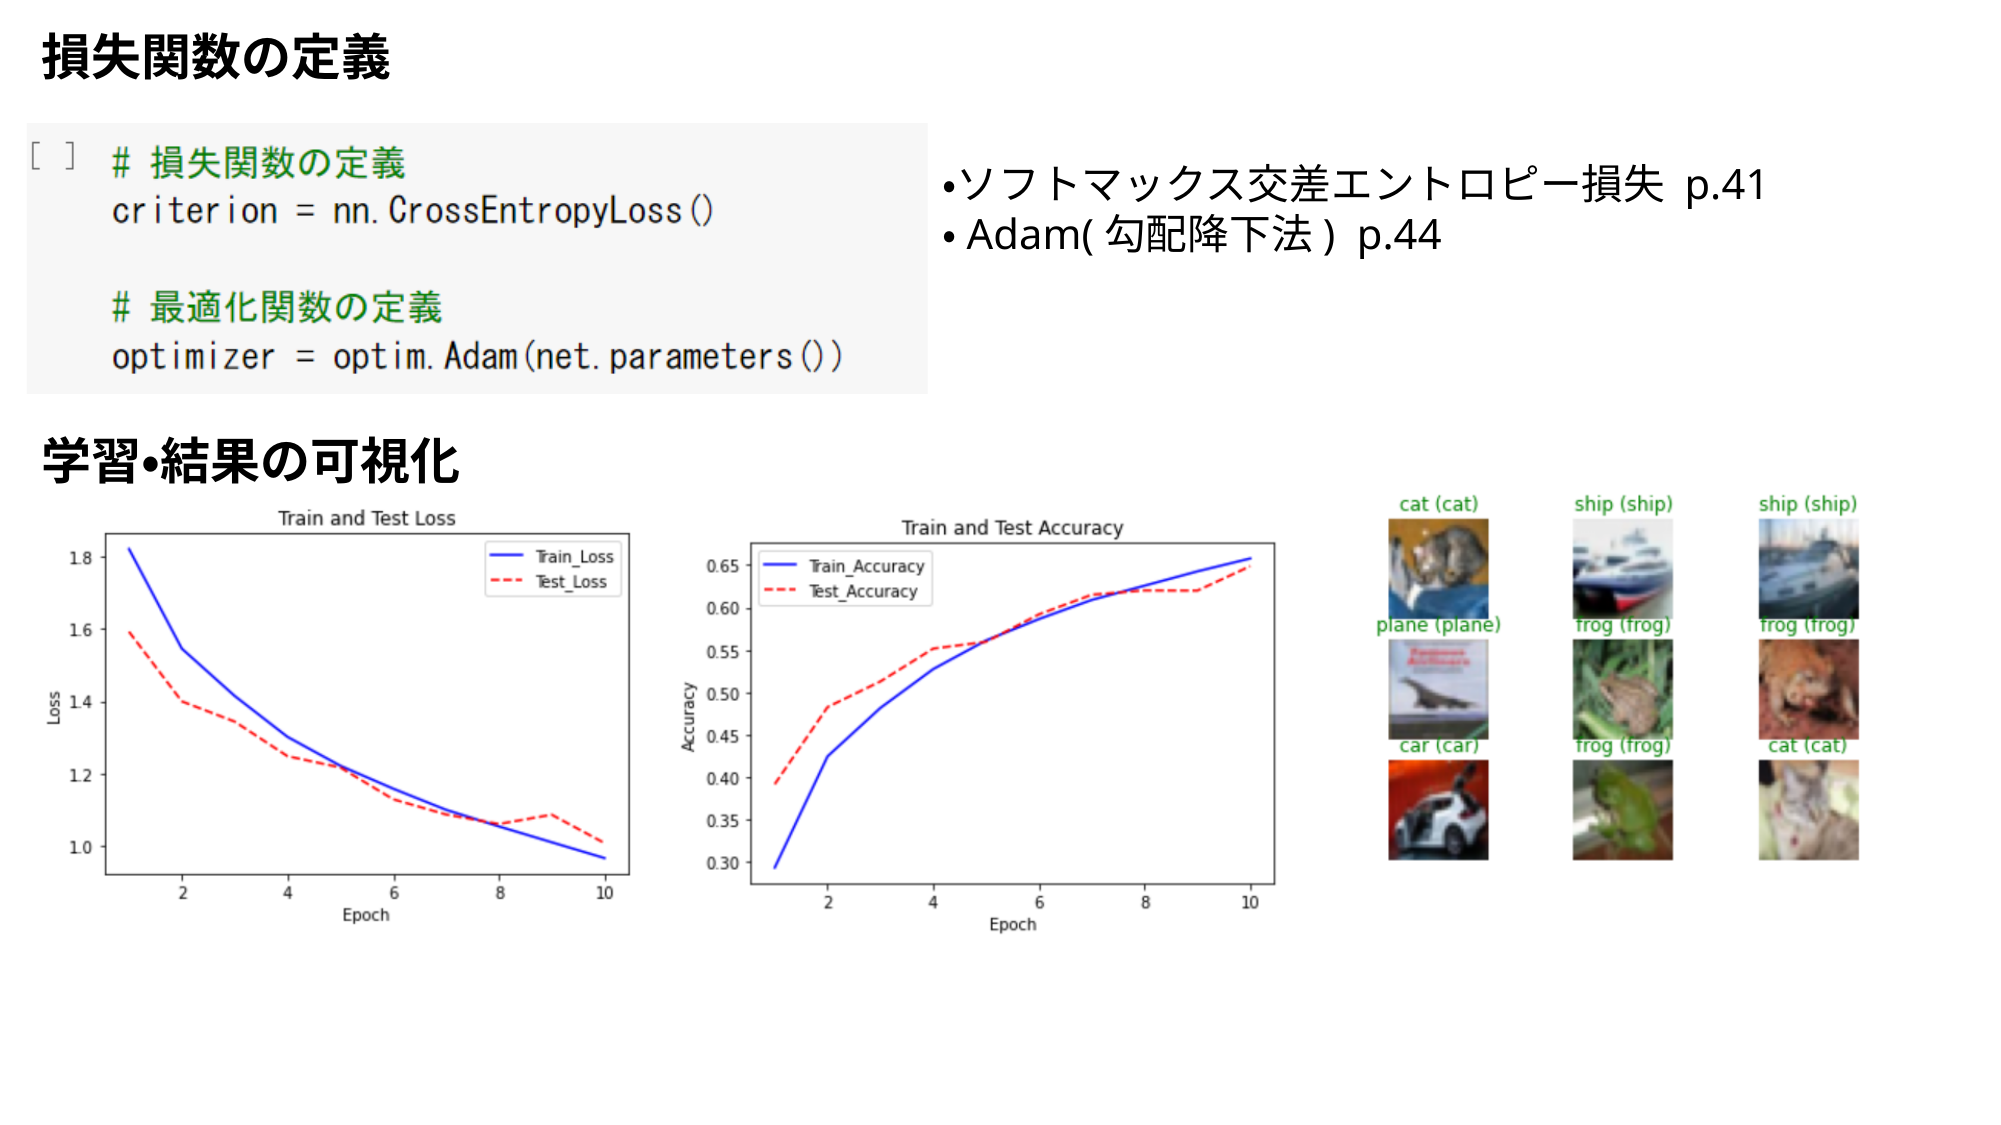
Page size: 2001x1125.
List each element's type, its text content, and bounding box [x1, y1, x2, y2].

text_box 学習・結果の可視化 [26, 422, 1194, 498]
text_box ・ソフトマックス交差エントロピー損失 p.41 ・Adam(勾配降下法) p.44 [928, 150, 2000, 265]
picture [26, 507, 664, 937]
text_box 損失関数の定義 [26, 17, 1194, 93]
picture [679, 507, 1316, 937]
picture [1364, 486, 1890, 887]
picture [26, 123, 928, 394]
